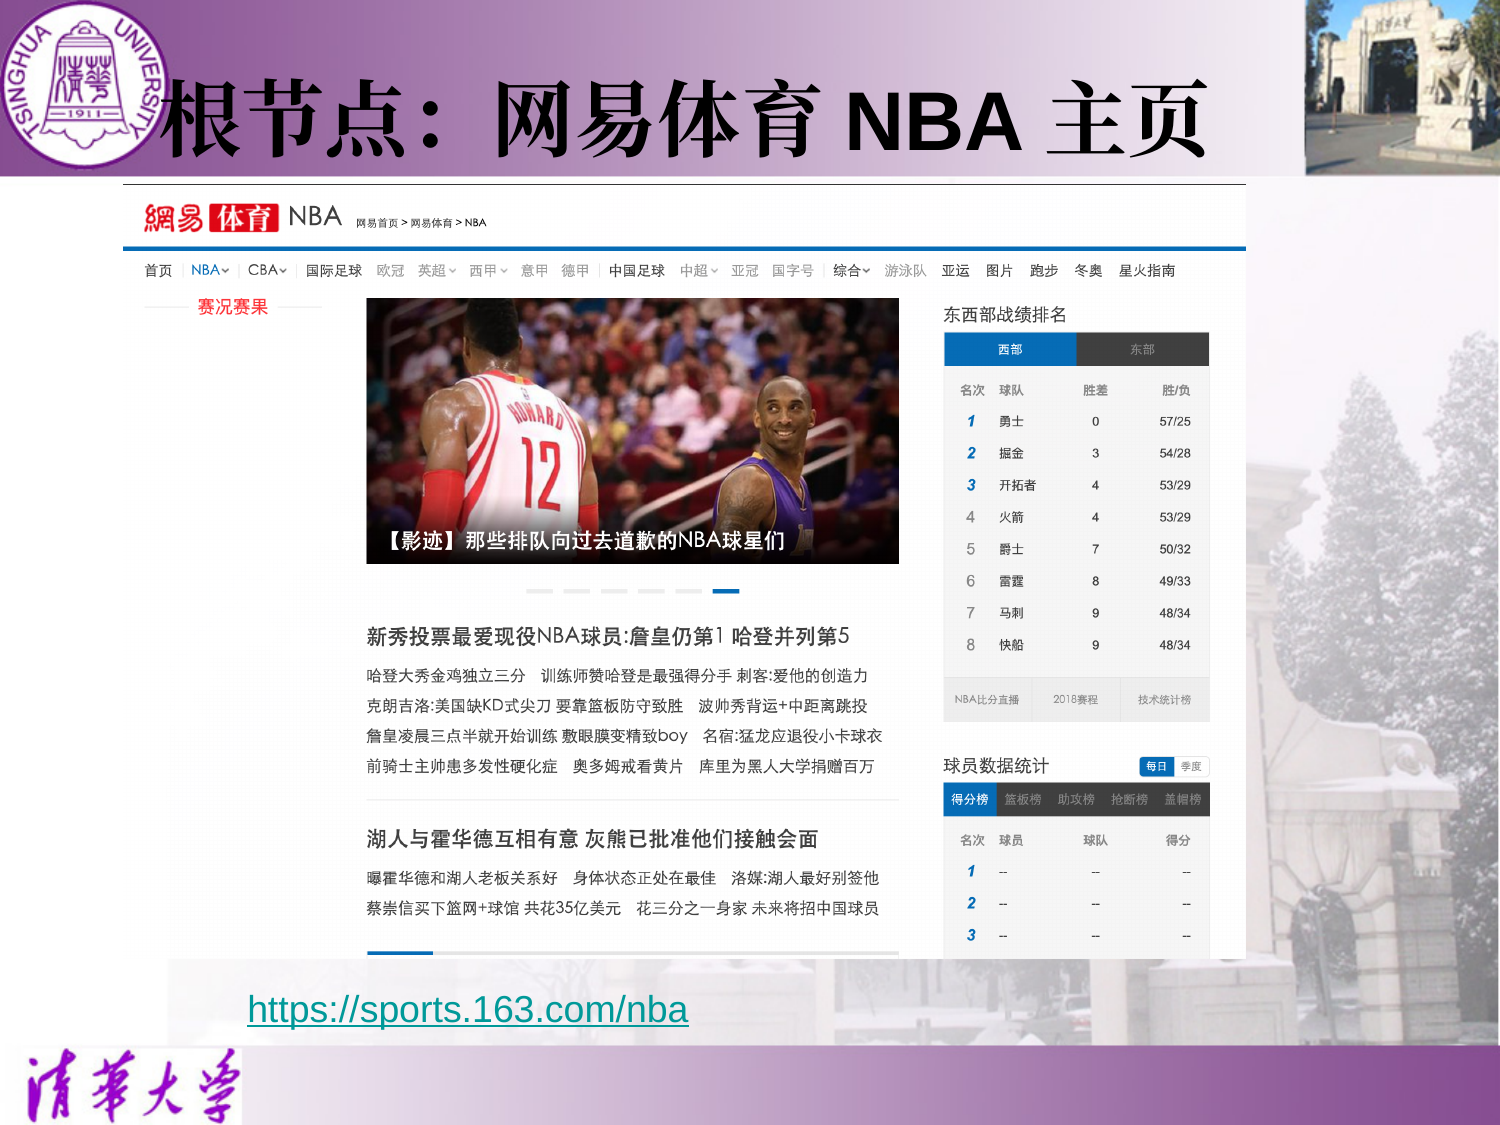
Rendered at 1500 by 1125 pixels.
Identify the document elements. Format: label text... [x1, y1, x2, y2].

text_box 根节点：网易体育NBA主页 [99, 49, 1270, 185]
text_box https://sports.163.com/nba [232, 977, 704, 1038]
picture [0, 0, 1500, 1125]
